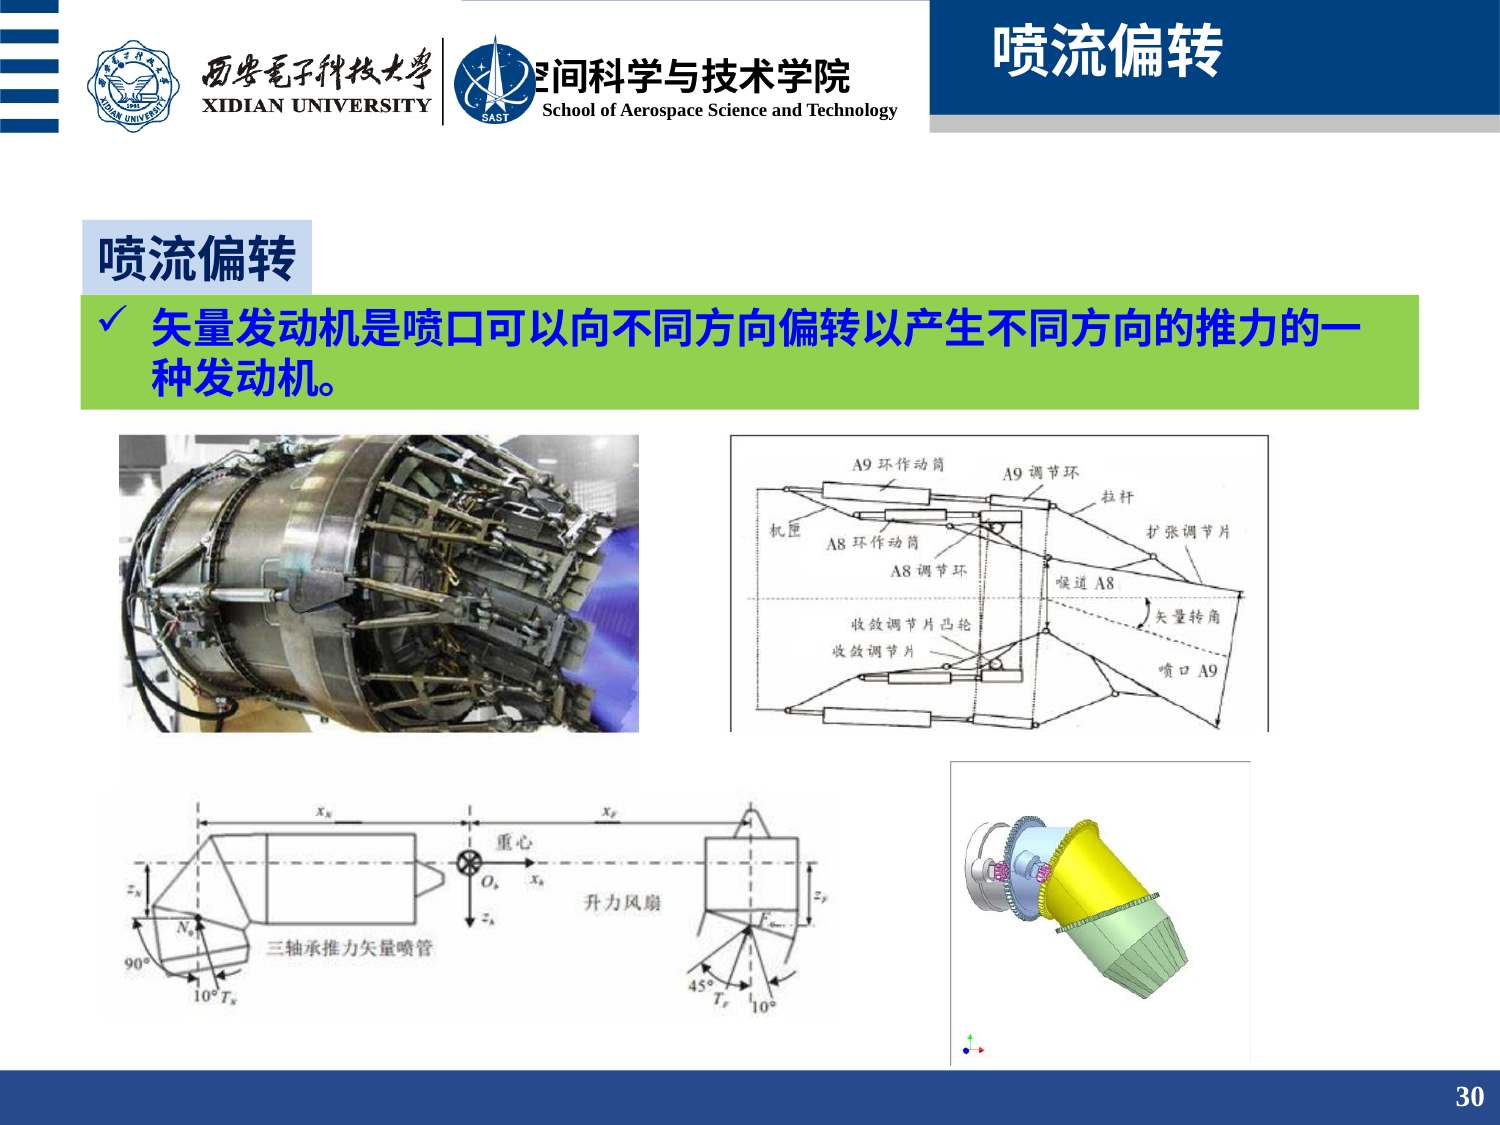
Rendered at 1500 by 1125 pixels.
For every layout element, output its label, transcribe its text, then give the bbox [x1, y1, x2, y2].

text_box 矢量发动机是喷口可以向不同方向偏转以产生不同方向的推力的一种发动机。 [80, 294, 1419, 410]
picture [0, 0, 1500, 1070]
text_box 喷流偏转 [976, 7, 1240, 92]
text_box 喷流偏转 [82, 219, 312, 294]
